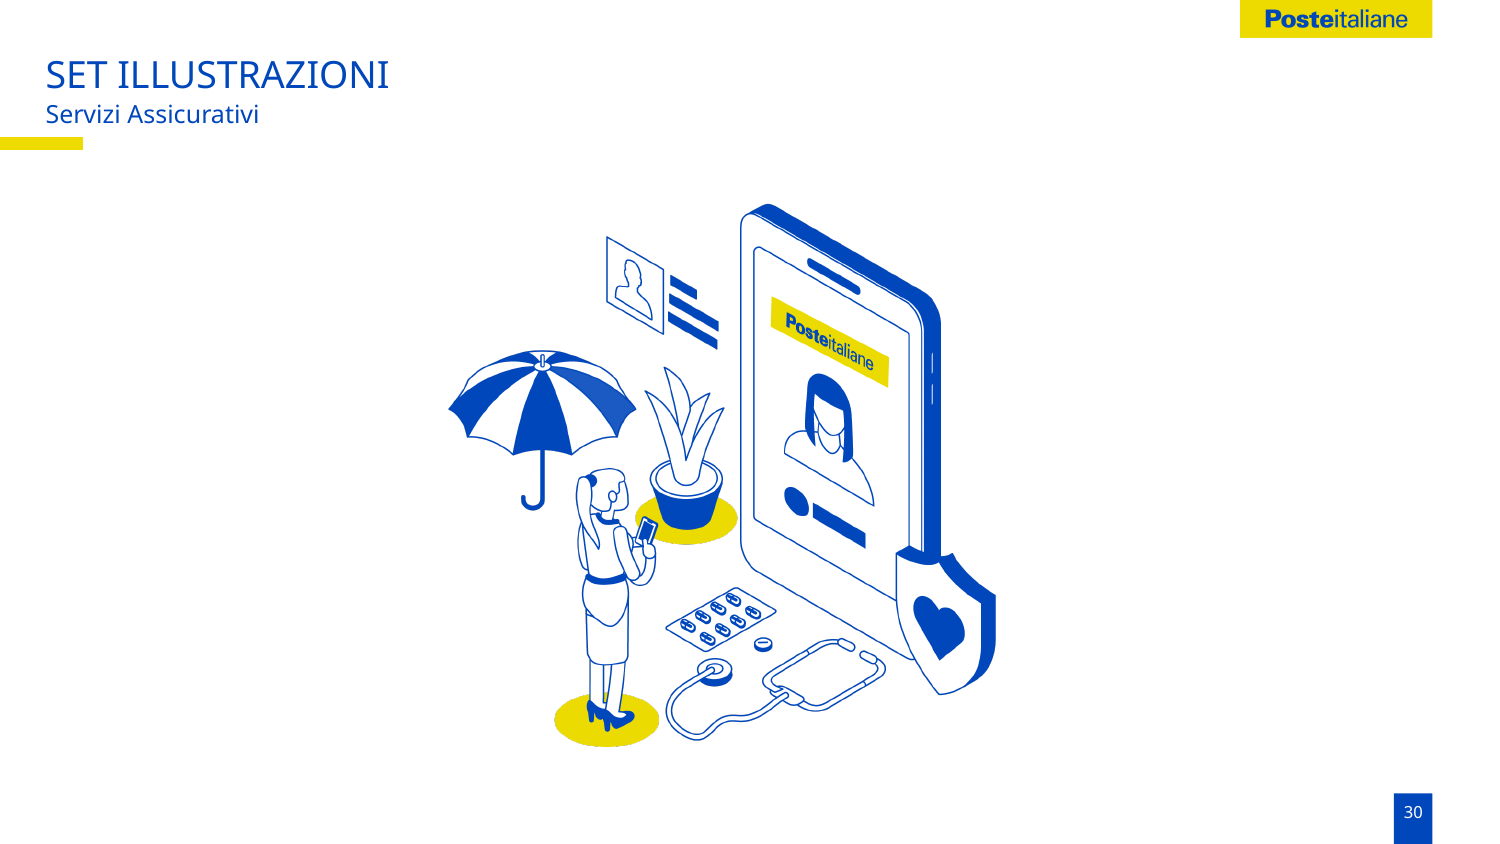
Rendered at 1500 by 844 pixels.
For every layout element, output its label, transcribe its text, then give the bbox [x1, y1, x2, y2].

picture [1240, 0, 1433, 38]
list Servizi Assicurativi [45, 98, 1163, 135]
list SET ILLUSTRAZIONI [45, 51, 1419, 98]
picture [419, 182, 1025, 768]
